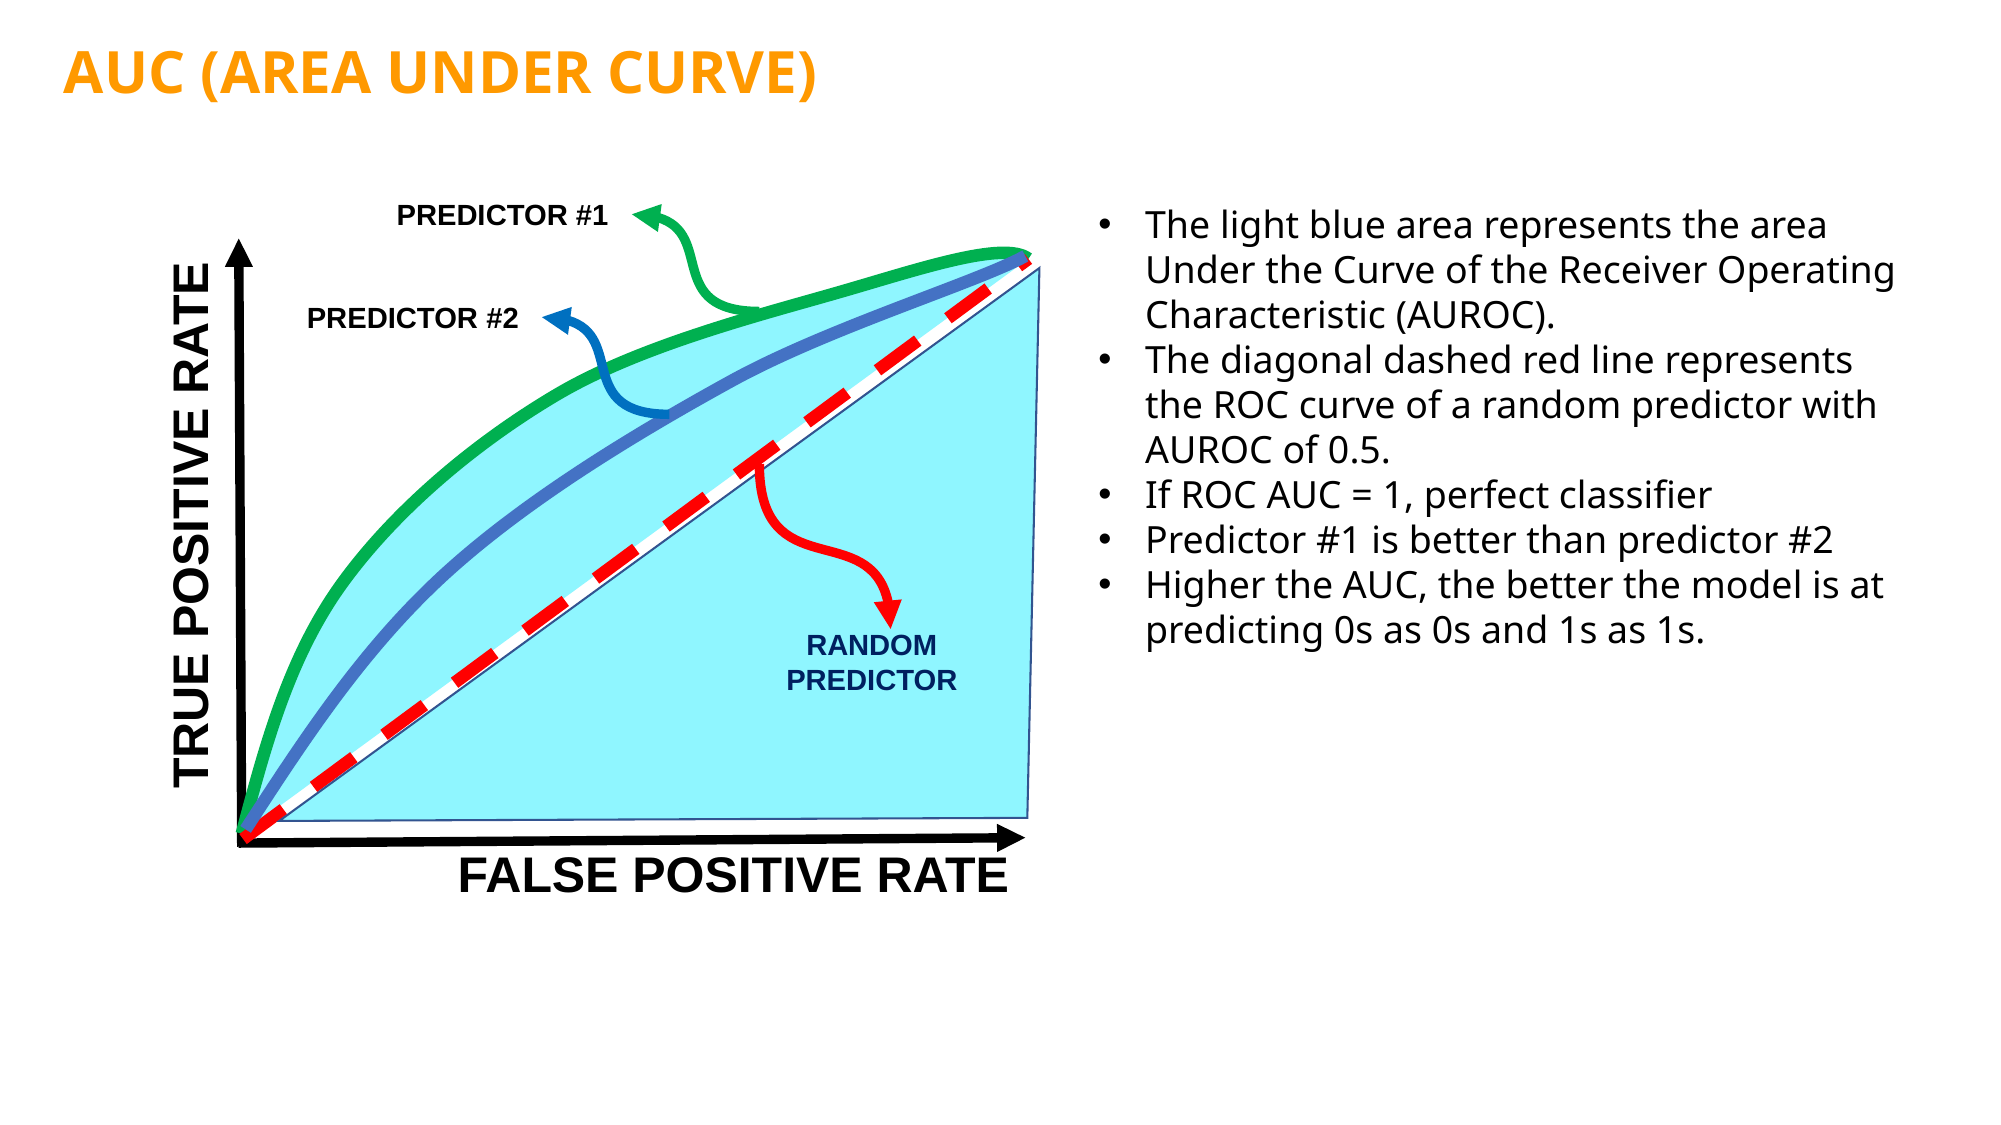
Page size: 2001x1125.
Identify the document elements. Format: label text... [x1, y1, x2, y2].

text_box AUC (AREA UNDER CURVE) [49, 27, 1951, 113]
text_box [631, 214, 760, 312]
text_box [541, 317, 670, 415]
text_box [742, 480, 908, 613]
text_box The light blue area represents the area Under the Curve of the Receiver Operating Characteristic (AUROC). The diagonal dashed red line represents the ROC curve of a random predictor with AUROC of 0.5. If ROC AUC = 1, perfect classifier Predictor #1 is better than predictor #2 Higher the AUC, the better the model is at predicting 0s as 0s and 1s as 1s. [1083, 103, 1934, 659]
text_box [242, 837, 1026, 844]
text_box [238, 238, 242, 847]
text_box PREDICTOR #1 [354, 188, 651, 239]
text_box FALSE POSITIVE RATE [442, 844, 1025, 910]
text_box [243, 258, 1029, 839]
text_box [1029, 265, 1041, 789]
text_box TRUE POSITIVE RATE [150, 247, 226, 804]
text_box [958, 251, 1023, 258]
